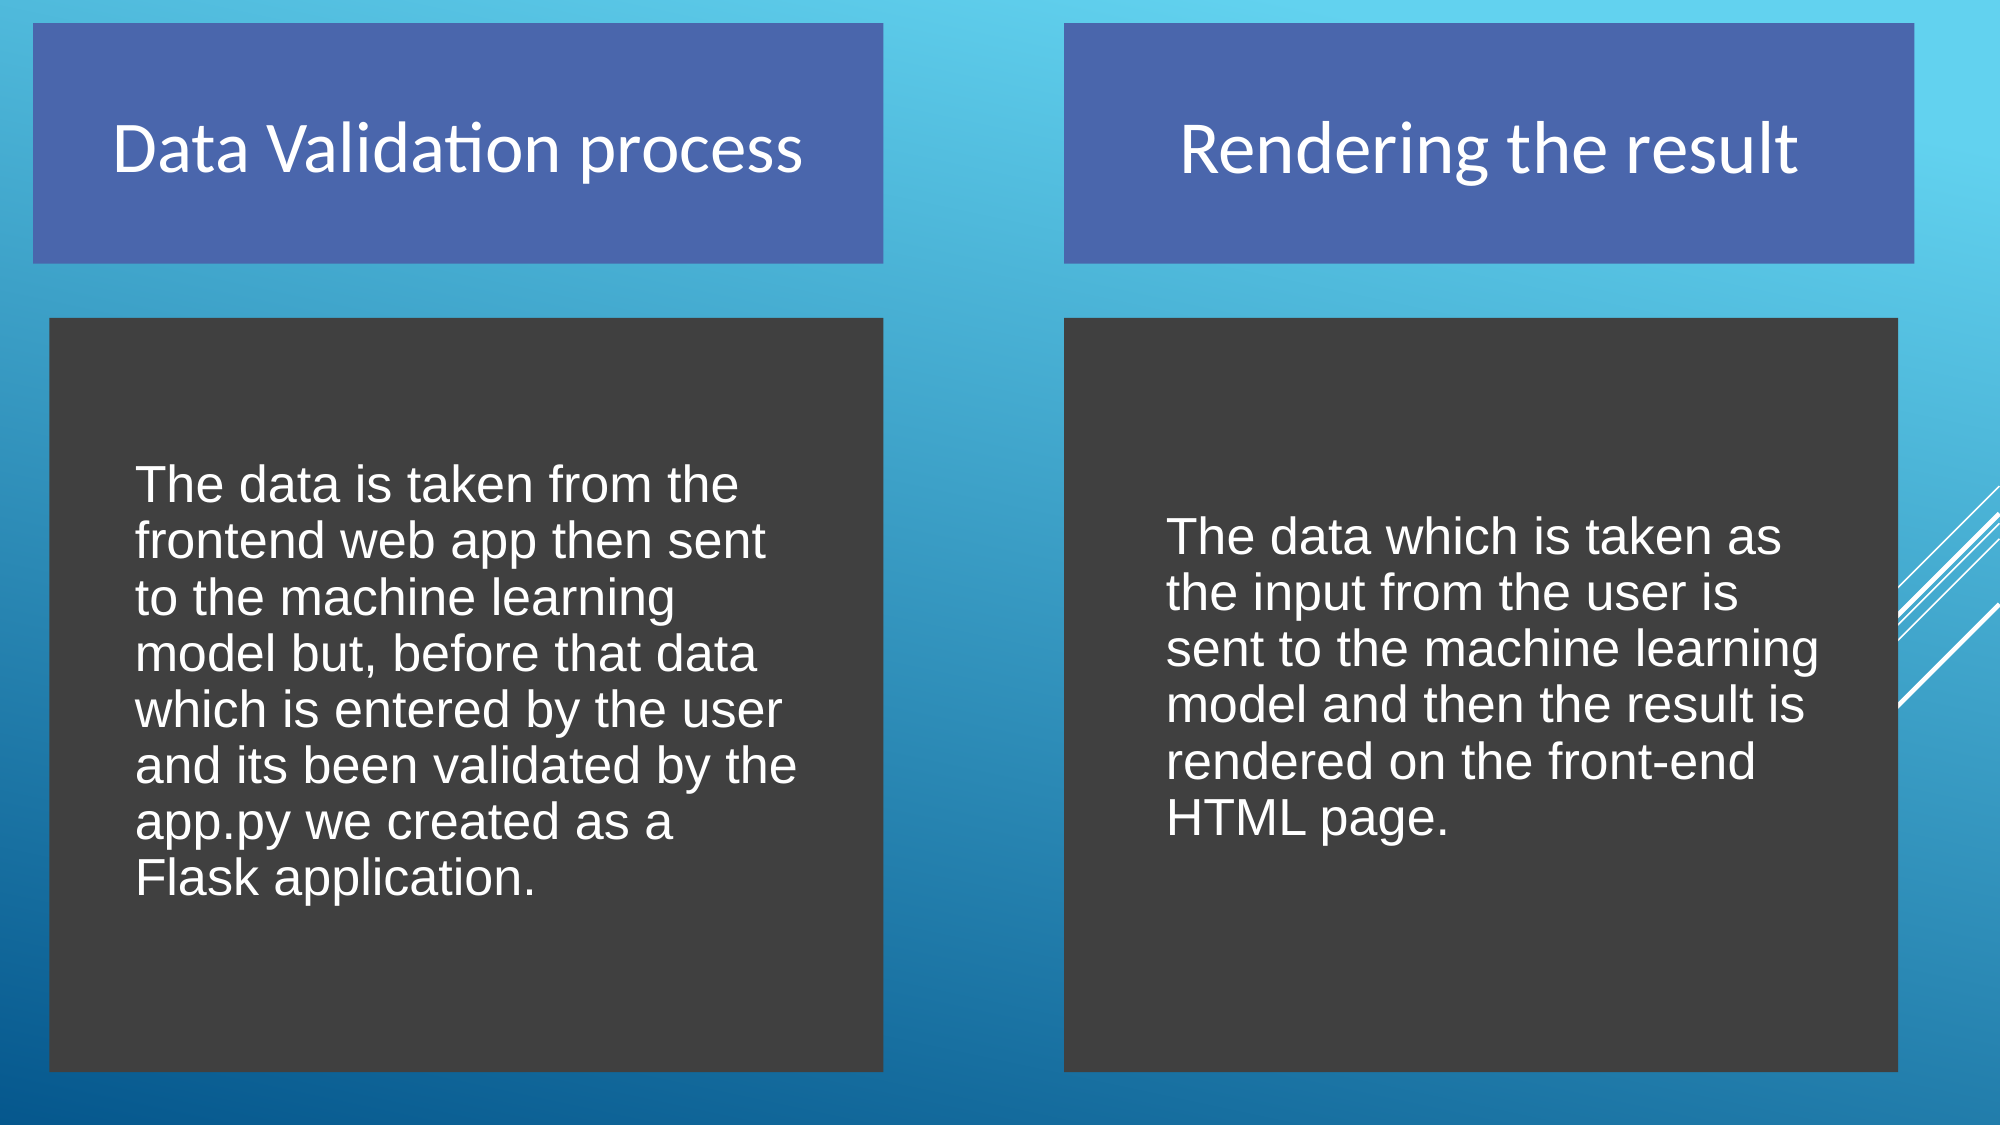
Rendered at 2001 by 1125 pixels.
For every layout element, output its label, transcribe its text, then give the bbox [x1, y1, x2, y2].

text_box Rendering the result [1064, 23, 1915, 264]
text_box The data which is taken as the input from the user is sent to the machine learning model and then the result is rendered on the front-end HTML page. [1150, 393, 1855, 1030]
text_box The data is taken from the frontend web app then sent to the machine learning model but, before that data which is entered by the user and its been validated by the app.py we created as a Flask application. [119, 393, 824, 1030]
text_box [1064, 317, 1899, 1073]
text_box [49, 317, 884, 1073]
text_box Data Validation process [33, 23, 884, 264]
